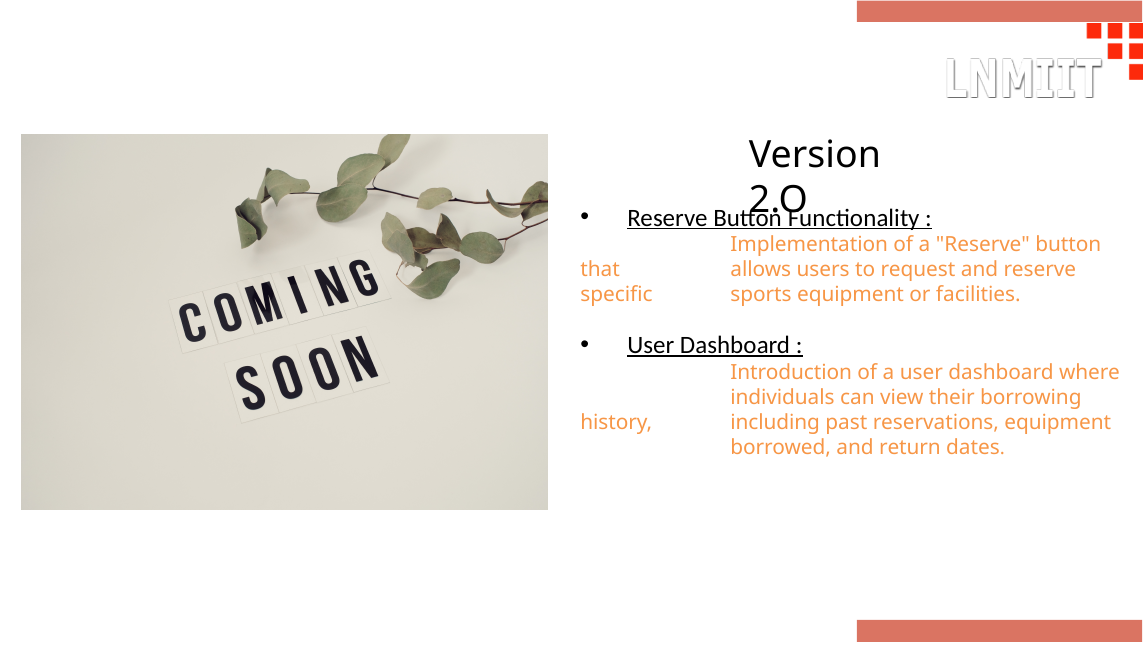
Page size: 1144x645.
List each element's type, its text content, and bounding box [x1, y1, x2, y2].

picture [21, 134, 548, 511]
text_box Version 2.O [734, 122, 960, 193]
picture [945, 23, 1143, 98]
text_box Reserve Button Functionality : Implementation of a "Reserve" button that allows users to request and reserve specific sports equipment or facilities. User Dashboard : Introduction of a user dashboard where individuals can view their borrowing history, including past reservations, equipment borrowed, and return dates. [565, 193, 1144, 466]
text_box [856, 619, 1143, 642]
text_box [856, 0, 1143, 22]
